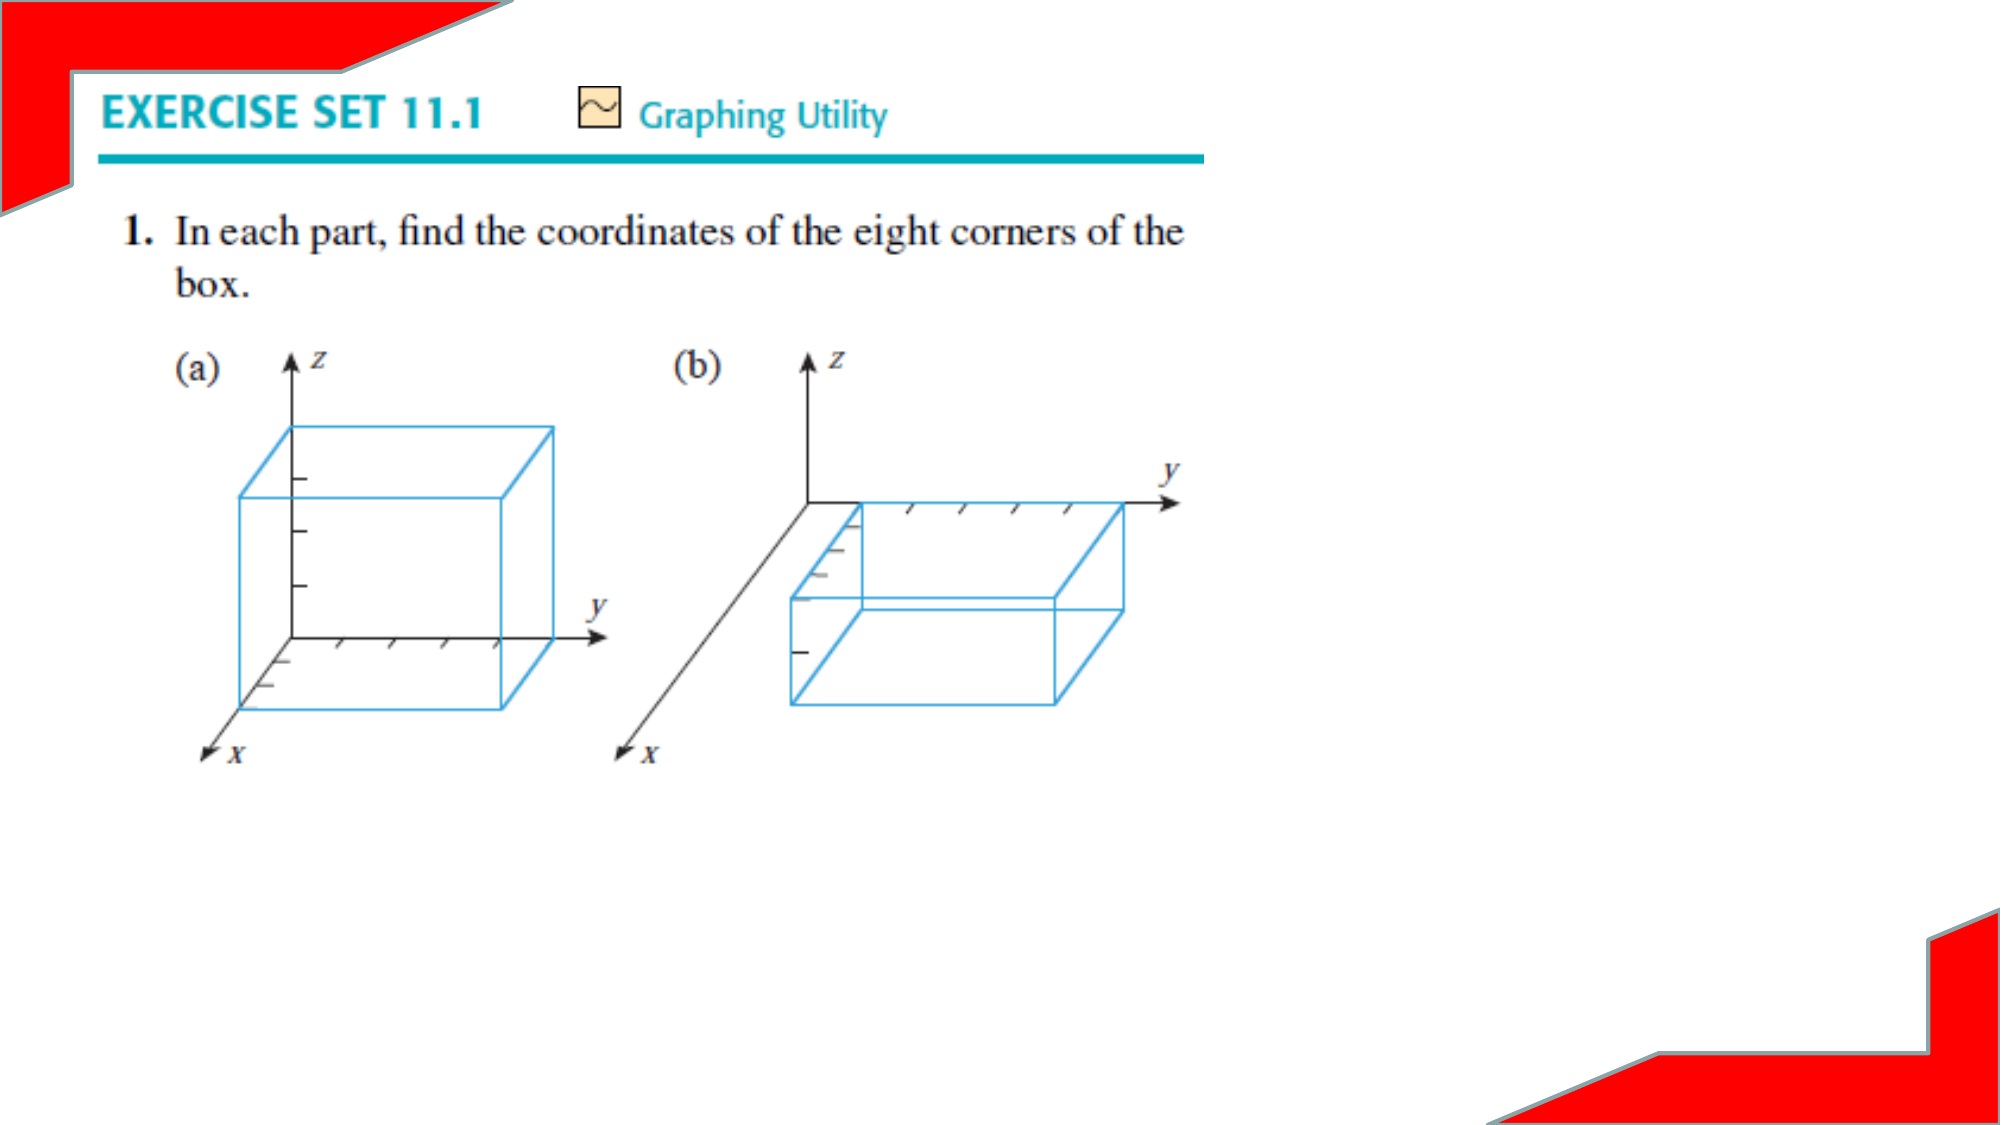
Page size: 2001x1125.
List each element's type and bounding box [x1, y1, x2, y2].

text_box [0, 0, 515, 218]
picture [87, 86, 1204, 802]
text_box [1485, 907, 2000, 1125]
